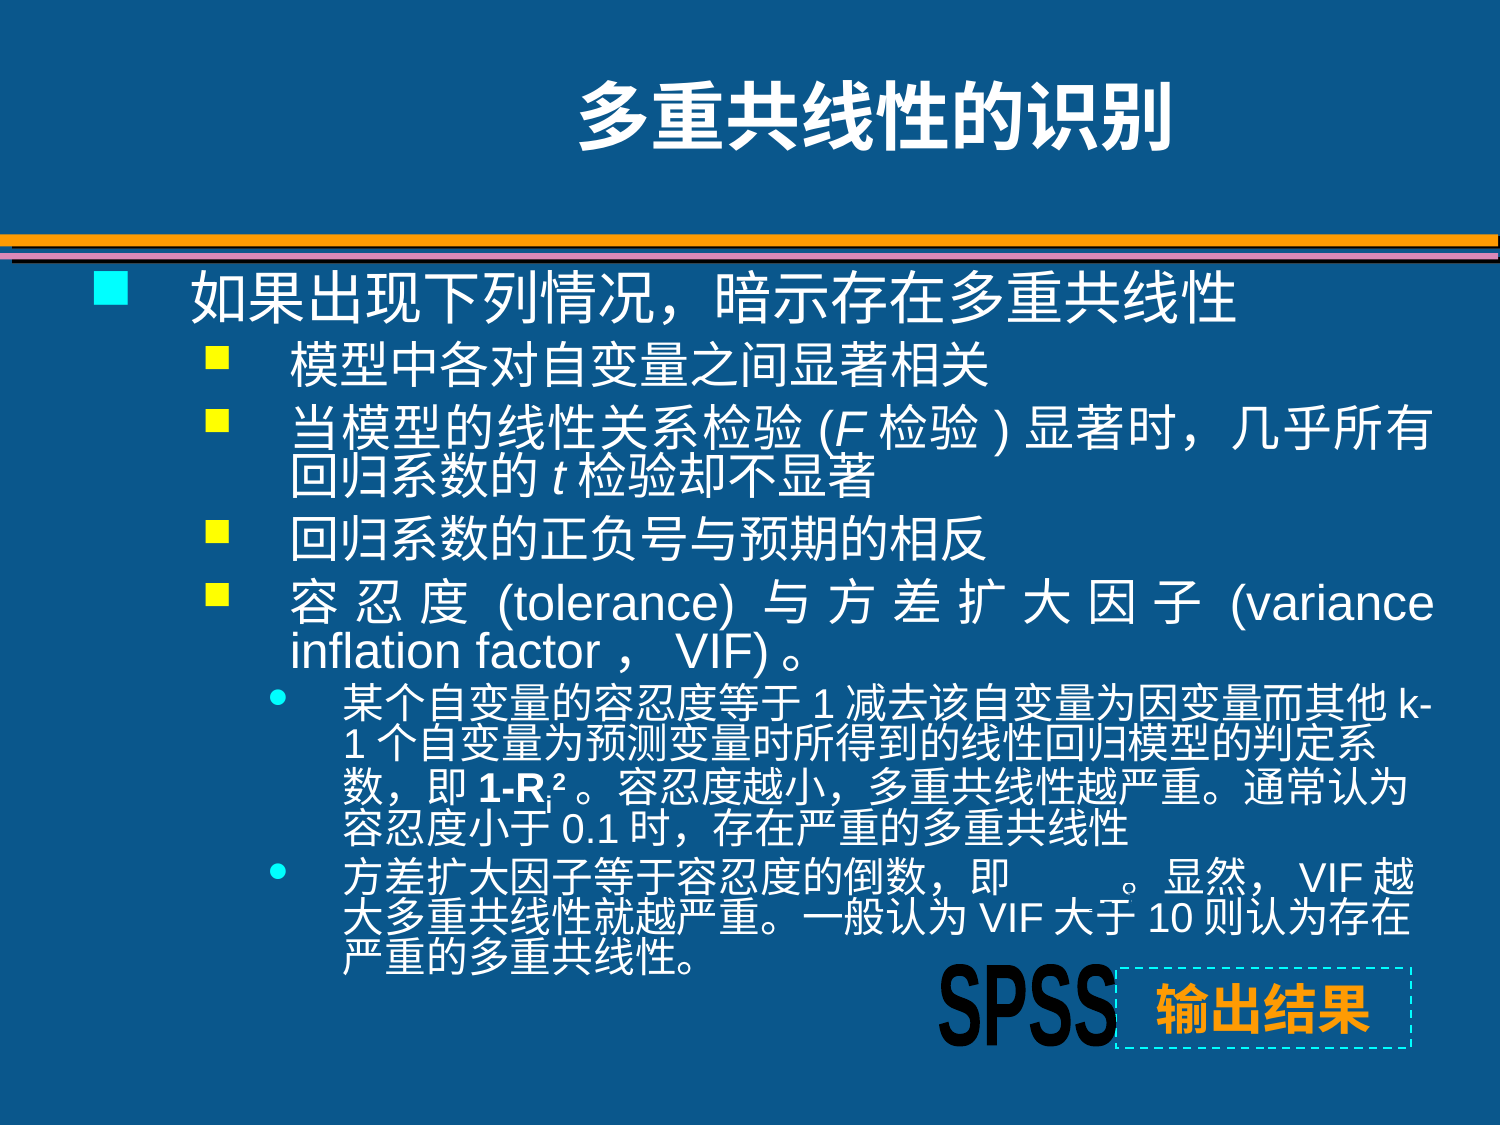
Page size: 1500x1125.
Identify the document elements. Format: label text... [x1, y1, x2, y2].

title 多重共线性的识别 [300, 37, 1450, 200]
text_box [1009, 845, 1164, 923]
list 如果出现下列情况，暗示存在多重共线性 模型中各对自变量之间显著相关 当模型的线性关系检验(F检验)显著时，几乎所有回归系数的t检验却不显著 回归系数的正负号与预期的相反 容忍度(tolerance)与方差扩大因子(variance inflation factor，VIF)。 某个自变量的容忍度等于1减去该自变量为因变量而其他k-1个自变量为预测变量时所得到的线性回归模型的判定系数，即1-Ri2。容忍度越小，多重共线性越严重。通常认为容忍度小于0.1时，存在严重的多重共线性 方差扩大因子等于容忍度的倒数，即 。显然，VIF越大多重共线性就越严重。一般认为VIF大于10则认为存在严重的多重共线性。 [75, 267, 1450, 1000]
text_box 输出结果 [1116, 968, 1412, 1049]
